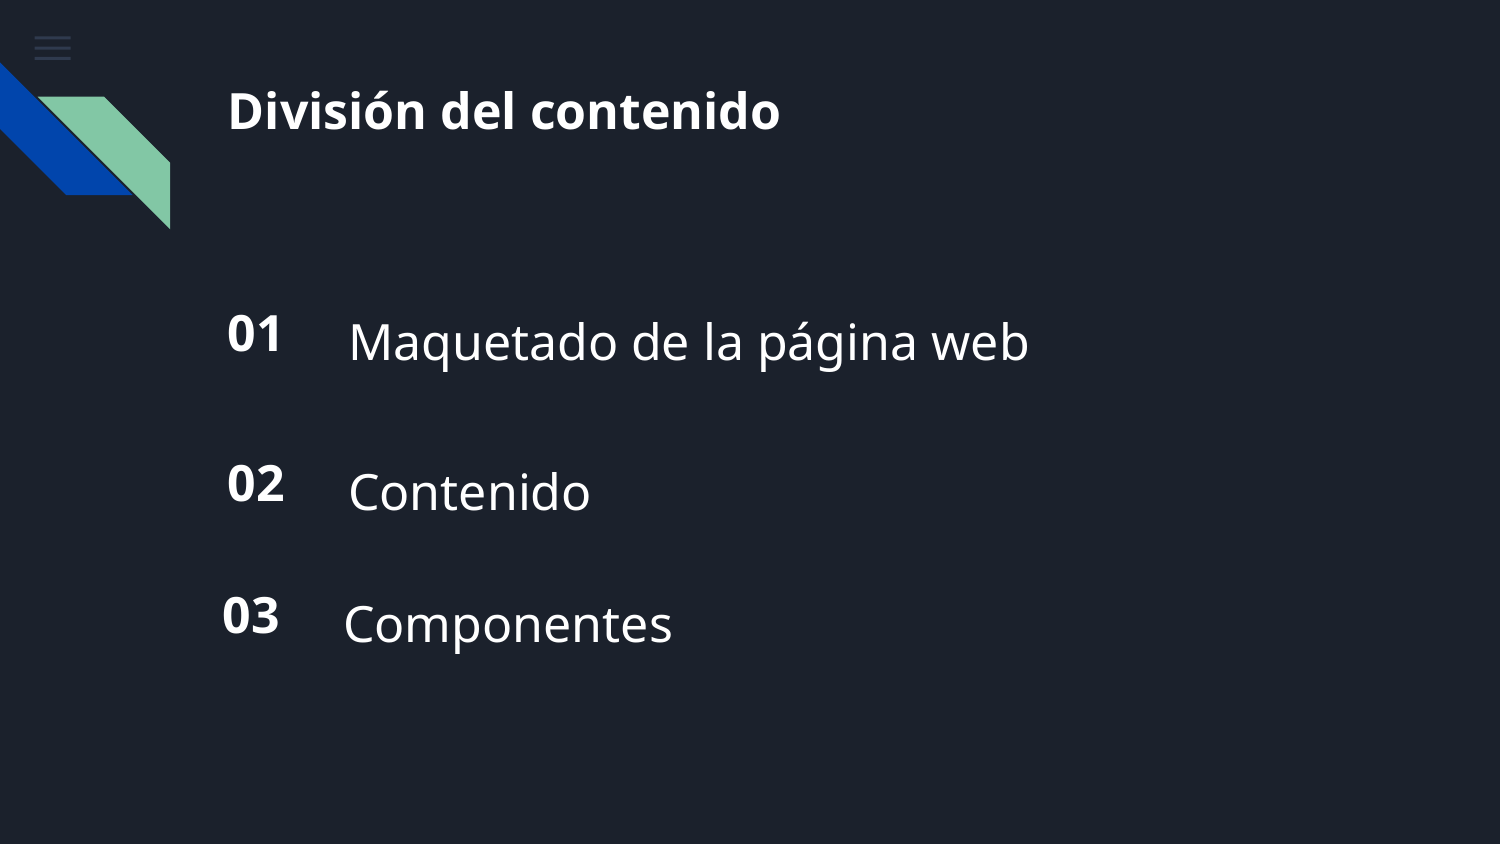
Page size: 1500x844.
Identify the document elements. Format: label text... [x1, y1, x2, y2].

list Maquetado de la página web [333, 286, 1298, 419]
text_box 01 [212, 286, 333, 419]
list Contenido [333, 436, 1298, 569]
list Componentes [328, 568, 1293, 702]
title División del contenido [212, 64, 1368, 215]
text_box 02 [212, 436, 333, 568]
text_box 03 [207, 568, 328, 702]
